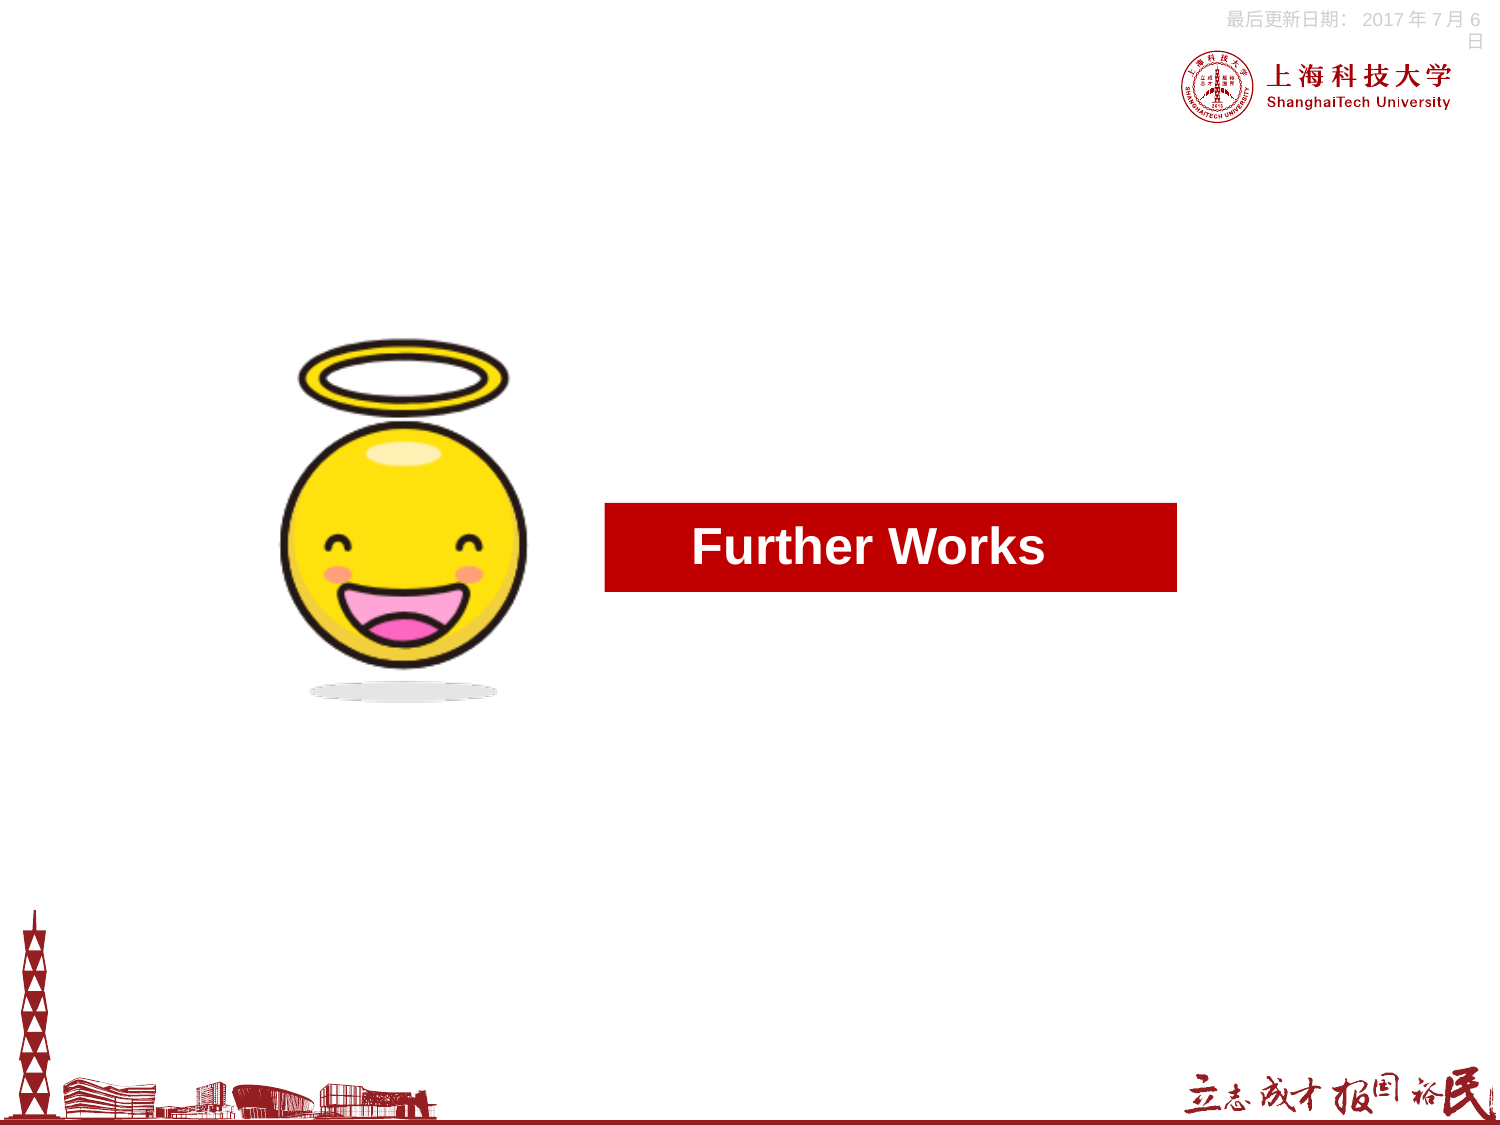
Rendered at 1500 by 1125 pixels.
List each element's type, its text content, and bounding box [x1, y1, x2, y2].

title Further Works [604, 502, 1178, 593]
picture [217, 335, 593, 712]
